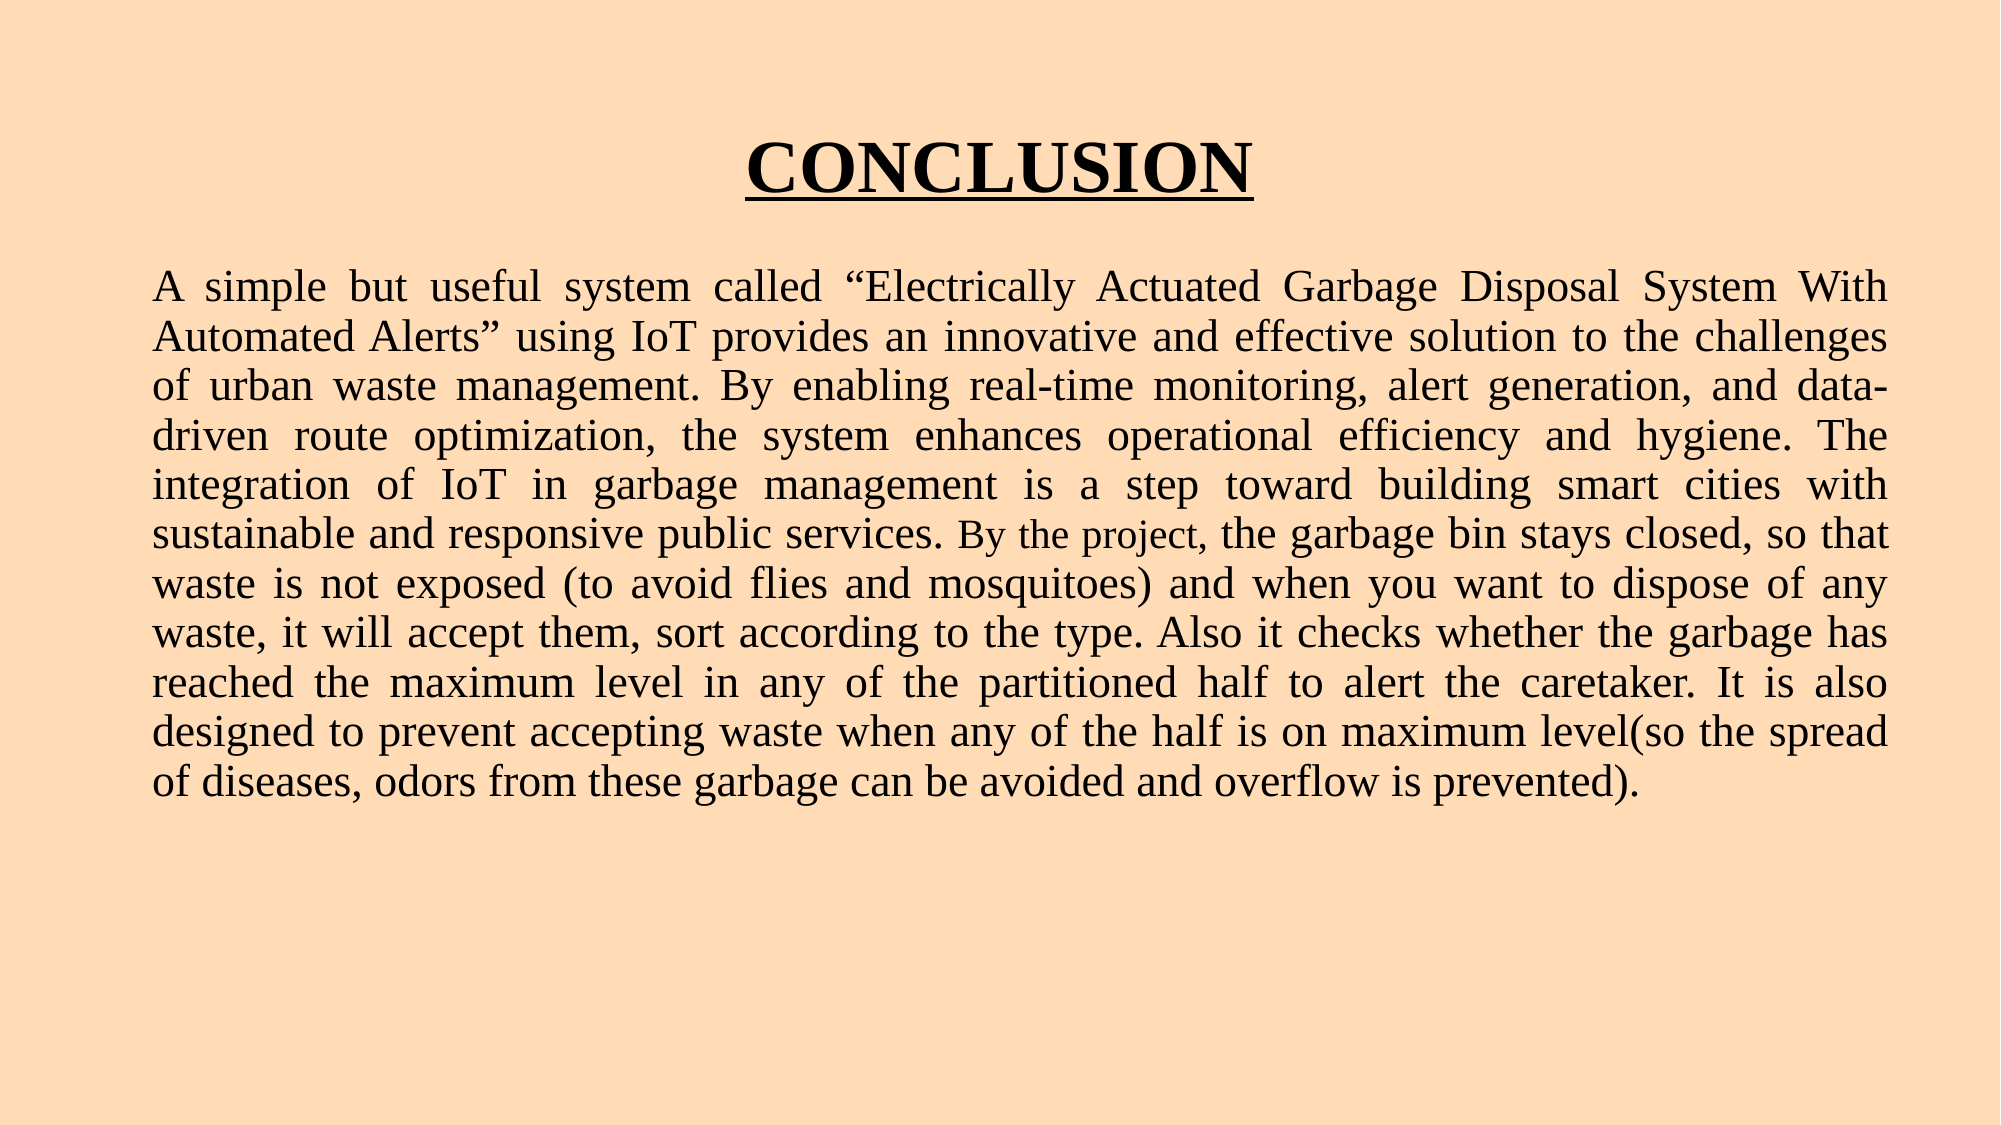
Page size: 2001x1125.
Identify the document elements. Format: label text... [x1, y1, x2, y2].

text_box CONCLUSION [137, 59, 1862, 254]
text_box A simple but useful system called “Electrically Actuated Garbage Disposal System With Automated Alerts” using IoT provides an innovative and effective solution to the challenges of urban waste management. By enabling real-time monitoring, alert generation, and data-driven route optimization, the system enhances operational efficiency and hygiene. The integration of IoT in garbage management is a step toward building smart cities with sustainable and responsive public services. By the project, the garbage bin stays closed, so that waste is not exposed (to avoid flies and mosquitoes) and when you want to dispose of any waste, it will accept them, sort according to the type. Also it checks whether the garbage has reached the maximum level in any of the partitioned half to alert the caretaker. It is also designed to prevent accepting waste when any of the half is on maximum level(so the spread of diseases, odors from these garbage can be avoided and overflow is prevented). [137, 254, 1905, 1065]
